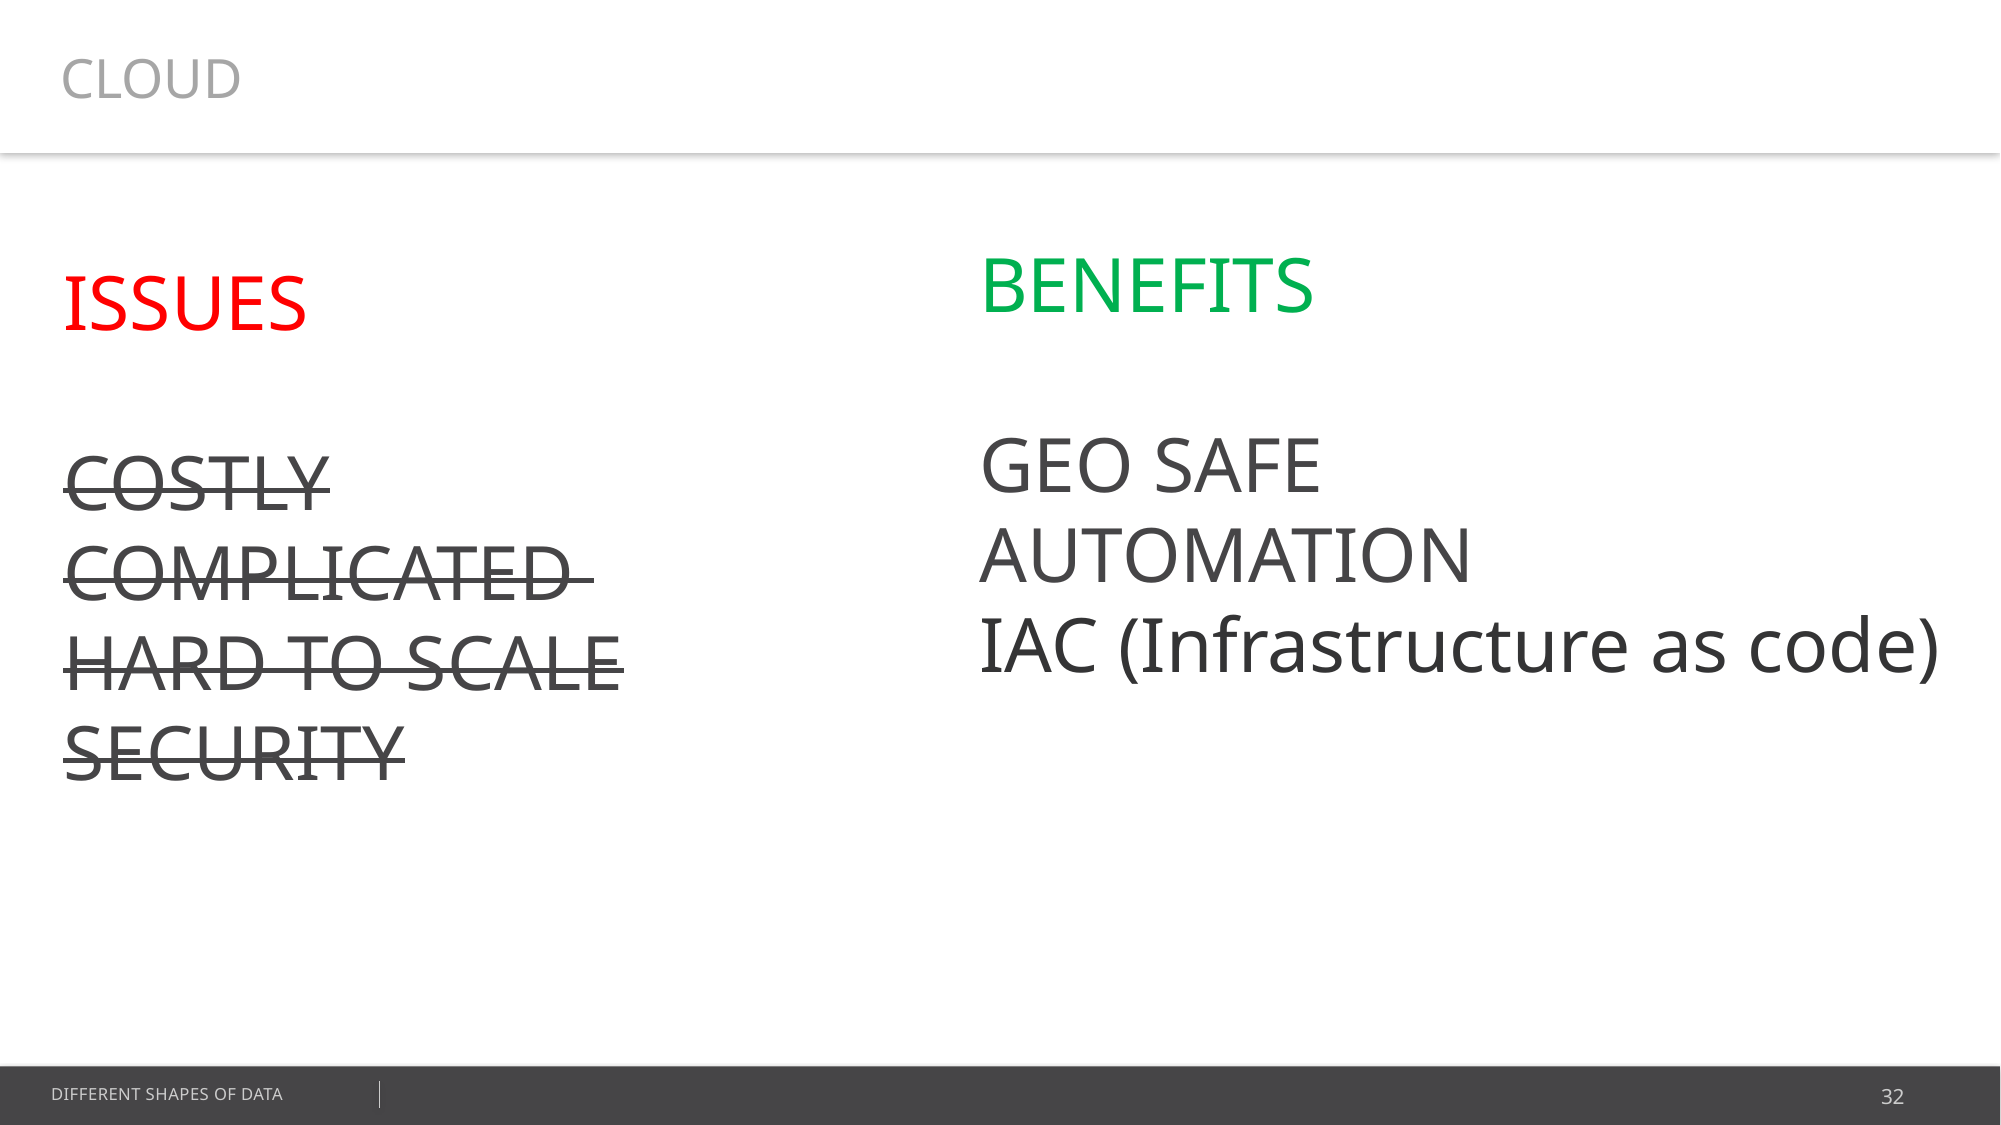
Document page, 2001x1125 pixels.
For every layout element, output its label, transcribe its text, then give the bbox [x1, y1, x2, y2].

list CLOUD [0, 0, 2000, 153]
text_box ISSUES COSTLY COMPLICATED HARD TO SCALE SECURITY [48, 248, 639, 1074]
text_box BENEFITS GEO SAFE AUTOMATION IAC (Infrastructure as code) [964, 230, 1956, 966]
